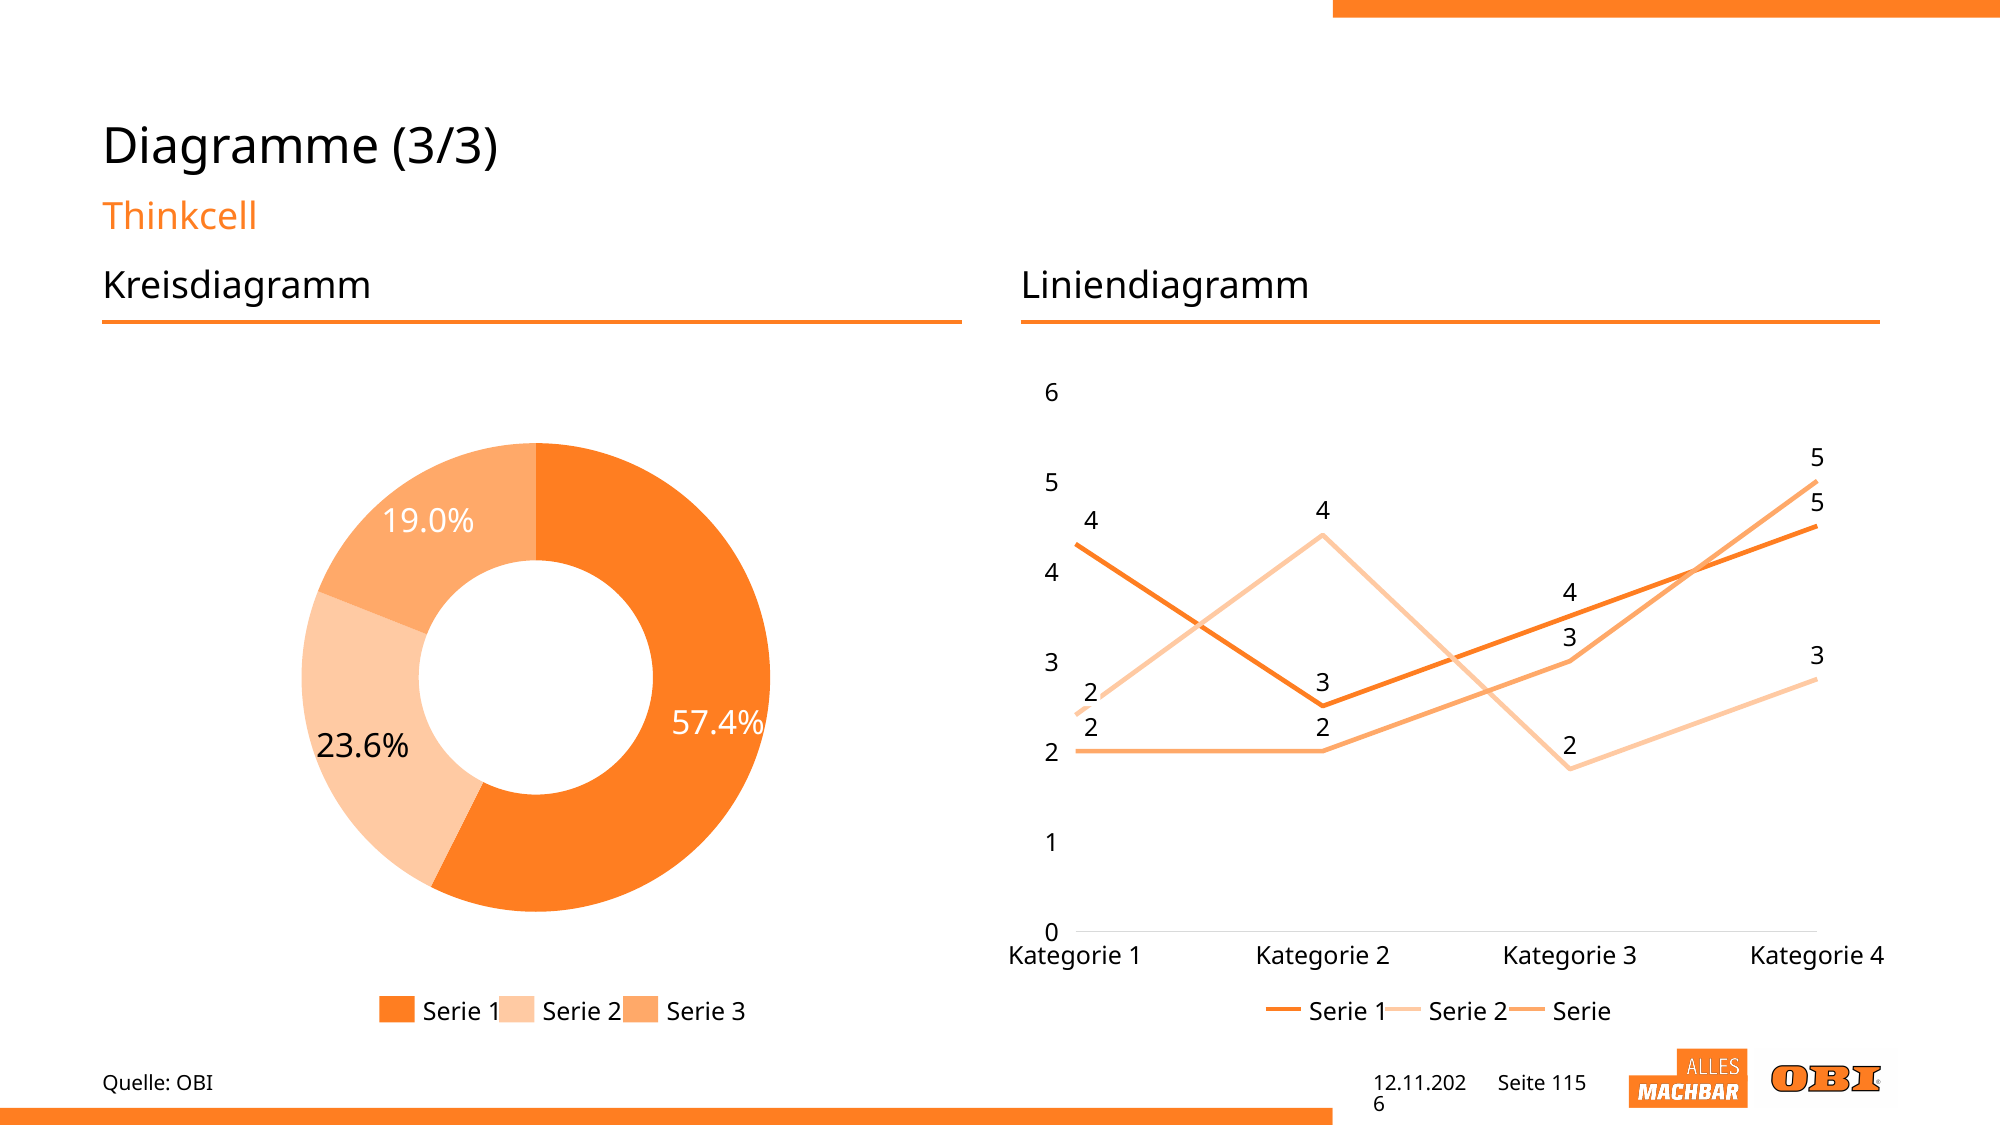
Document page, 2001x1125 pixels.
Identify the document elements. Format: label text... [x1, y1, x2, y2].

text_box Serie [1552, 995, 1600, 1025]
text_box [498, 995, 535, 1023]
slide_number Seite 115 [1497, 1071, 1588, 1097]
text_box [622, 995, 659, 1023]
text_box 0 [1046, 916, 1059, 939]
text_box 3 [1046, 646, 1059, 677]
text_box Serie 2 [542, 995, 607, 1026]
picture [1754, 1048, 1898, 1107]
text_box Kategorie 2 [1269, 946, 1377, 970]
text_box Serie 2 [1428, 995, 1493, 1025]
list Thinkcell [102, 192, 1880, 238]
footer Quelle: OBI [102, 1071, 1271, 1097]
text_box Serie 3 [666, 995, 731, 1026]
text_box 2 [1047, 736, 1059, 767]
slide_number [1373, 1071, 1475, 1097]
text_box Kategorie 3 [1516, 946, 1624, 970]
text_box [1020, 261, 1880, 323]
text_box Kategorie 1 [1024, 939, 1127, 970]
chart [287, 429, 784, 926]
text_box 6 [1046, 376, 1059, 406]
text_box 4 [1047, 556, 1059, 587]
chart [1061, 377, 1831, 946]
text_box Serie 1 [422, 995, 483, 1026]
text_box 1 [1051, 826, 1059, 857]
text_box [102, 261, 962, 323]
text_box Serie 1 [1309, 995, 1369, 1025]
picture [1638, 1058, 1739, 1100]
text_box 5 [1047, 466, 1059, 497]
title Diagramme (3/3) [102, 112, 1880, 174]
text_box [378, 995, 416, 1023]
text_box Kategorie 4 [1763, 939, 1871, 970]
